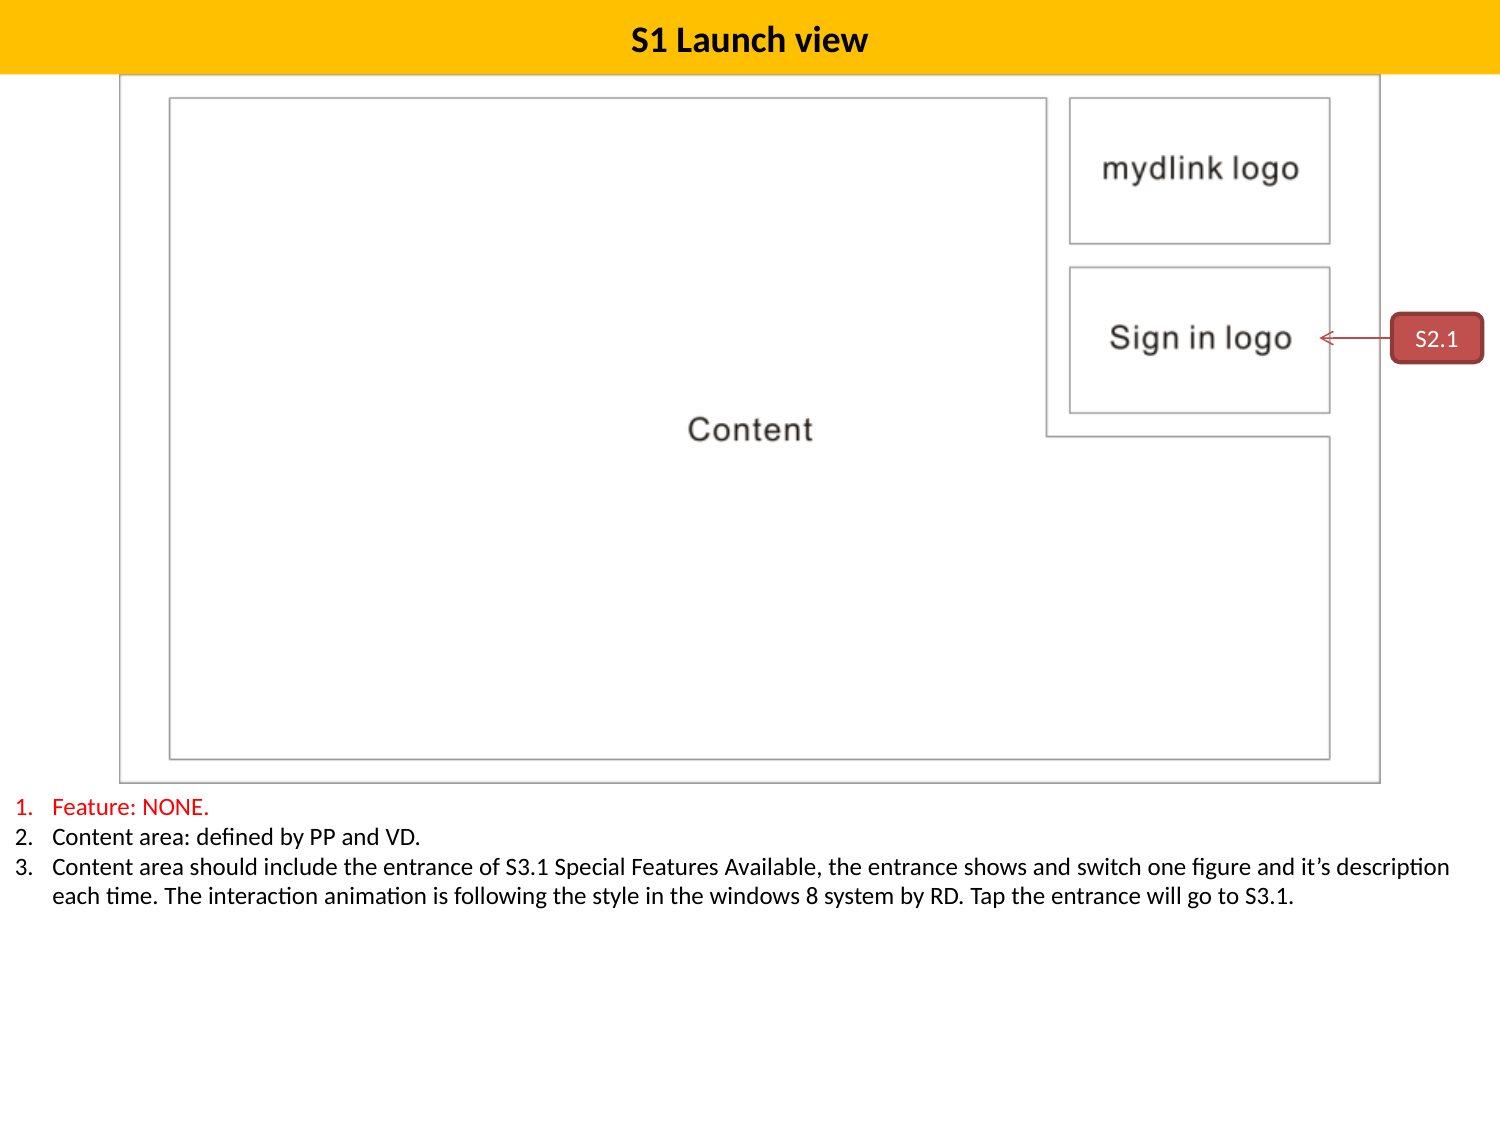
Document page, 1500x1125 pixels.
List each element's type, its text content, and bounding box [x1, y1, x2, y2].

text_box S2.1 [1389, 311, 1485, 365]
text_box S1 Launch view [0, 0, 1500, 77]
picture [119, 74, 1381, 784]
text_box Feature: NONE. Content area: defined by PP and VD. Content area should include the entrance of S3.1 Special Features Available, the entrance shows and switch one figure and it’s description each time. The interaction animation is following the style in the windows 8 system by RD. Tap the entrance will go to S3.1. [0, 782, 1500, 918]
